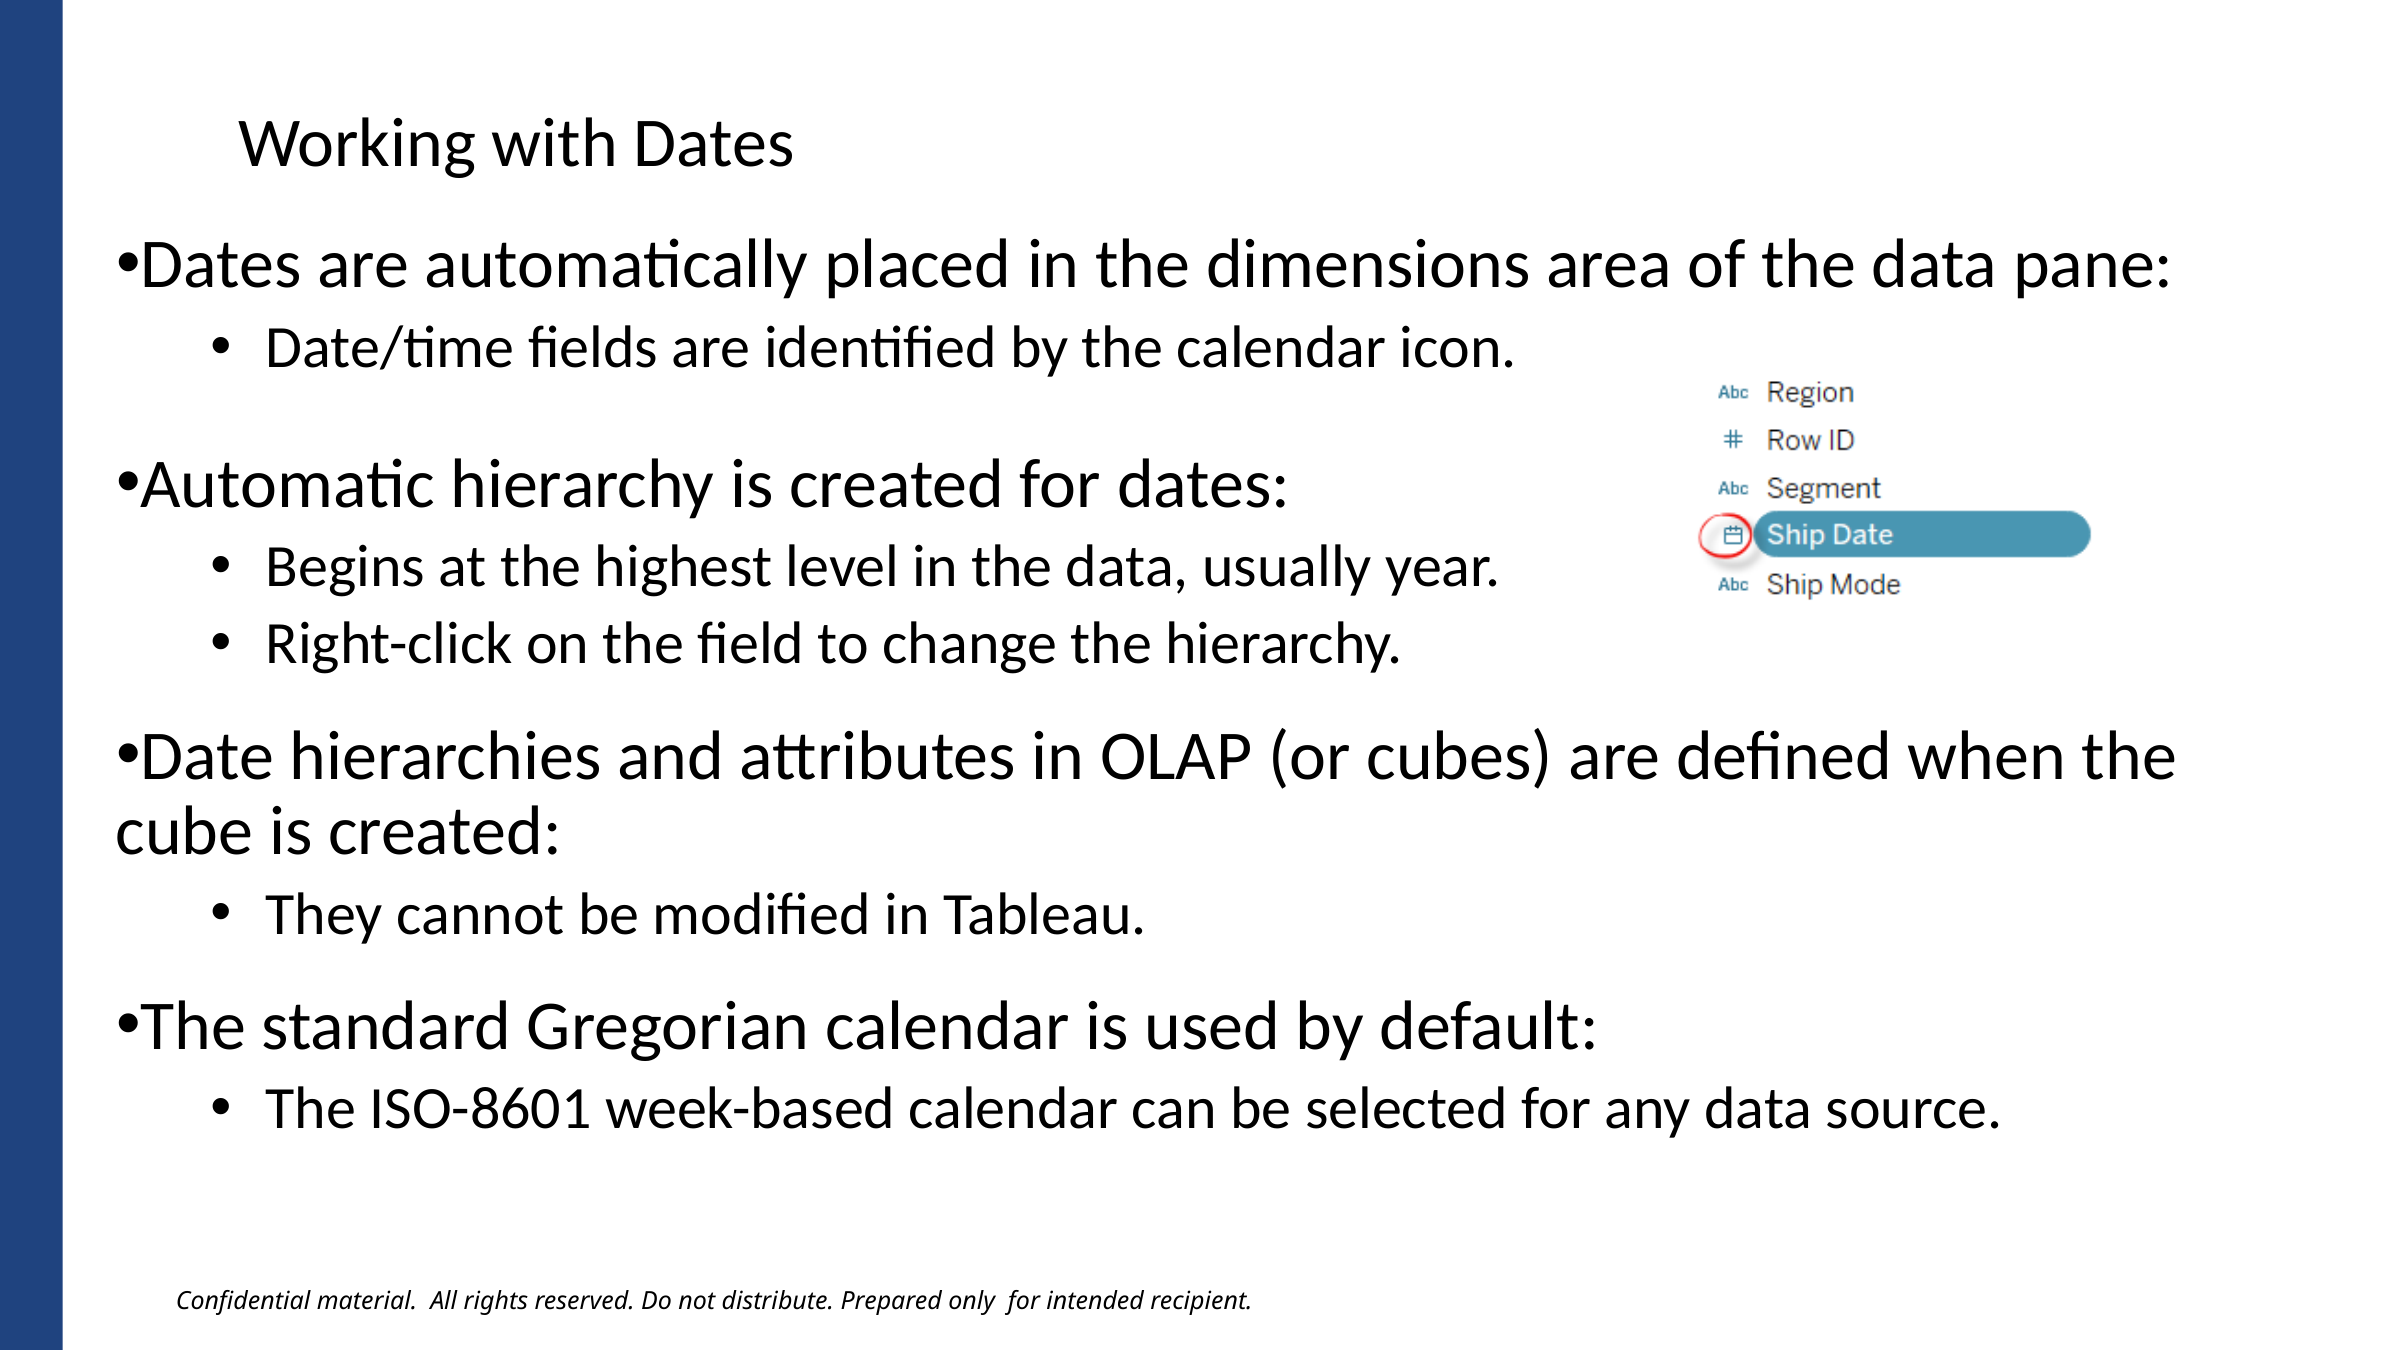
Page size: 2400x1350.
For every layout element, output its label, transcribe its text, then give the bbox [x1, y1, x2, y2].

list Dates are automatically placed in the dimensions area of the data pane: Date/time fields are identified by the calendar icon. Automatic hierarchy is created for dates: Begins at the highest level in the data, usually year. Right-click on the field to change the hierarchy. Date hierarchies and attributes in OLAP (or cubes) are defined when the cube is created: They cannot be modified in Tableau. The standard Gregorian calendar is used by default: The ISO-8601 week-based calendar can be selected for any data source. [100, 219, 2248, 1202]
picture [1695, 369, 2093, 613]
list Working with Dates [223, 98, 2400, 193]
